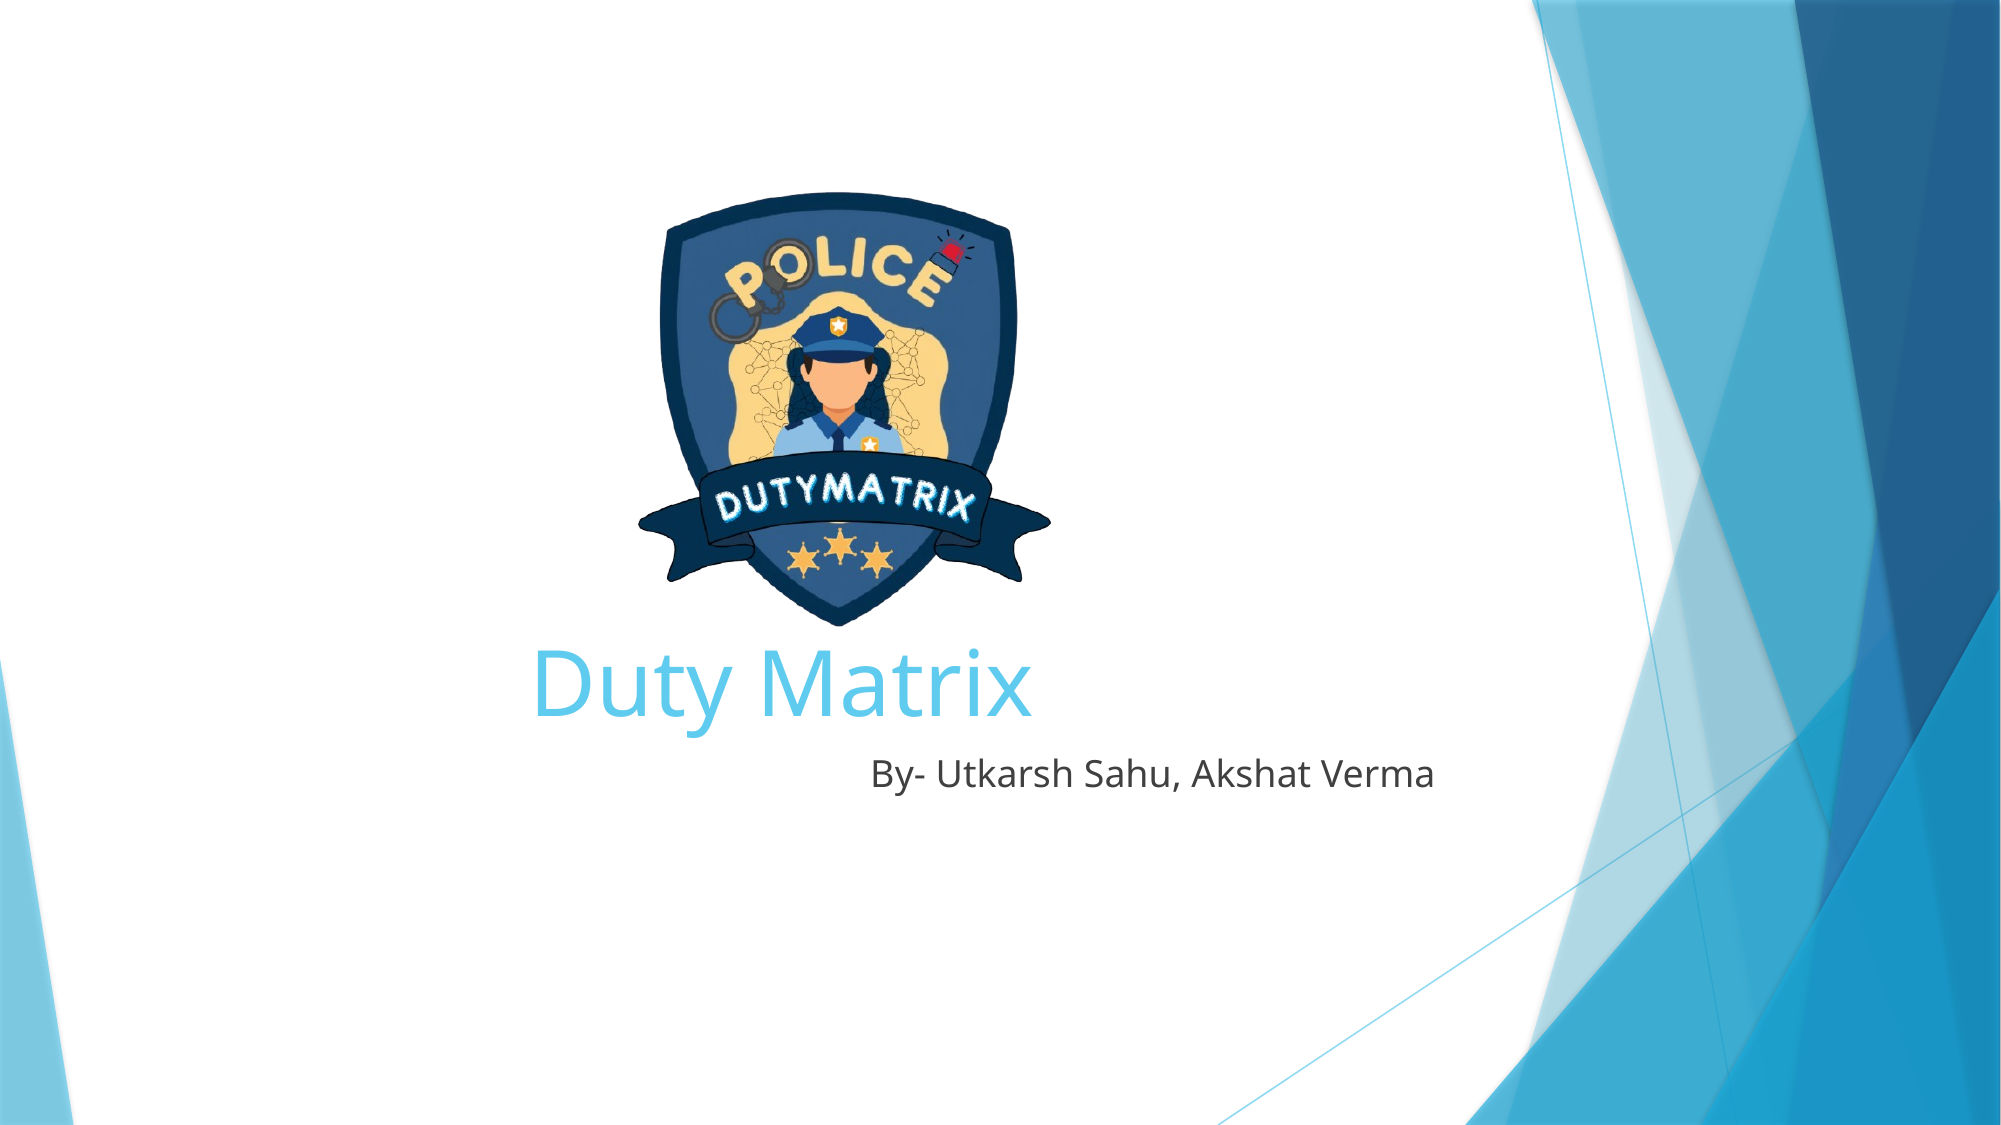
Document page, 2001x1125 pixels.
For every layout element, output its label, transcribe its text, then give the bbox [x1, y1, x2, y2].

picture [625, 190, 1062, 627]
list By- Utkarsh Sahu, Akshat Verma [855, 742, 1522, 991]
title Duty Matrix [111, 316, 1522, 743]
